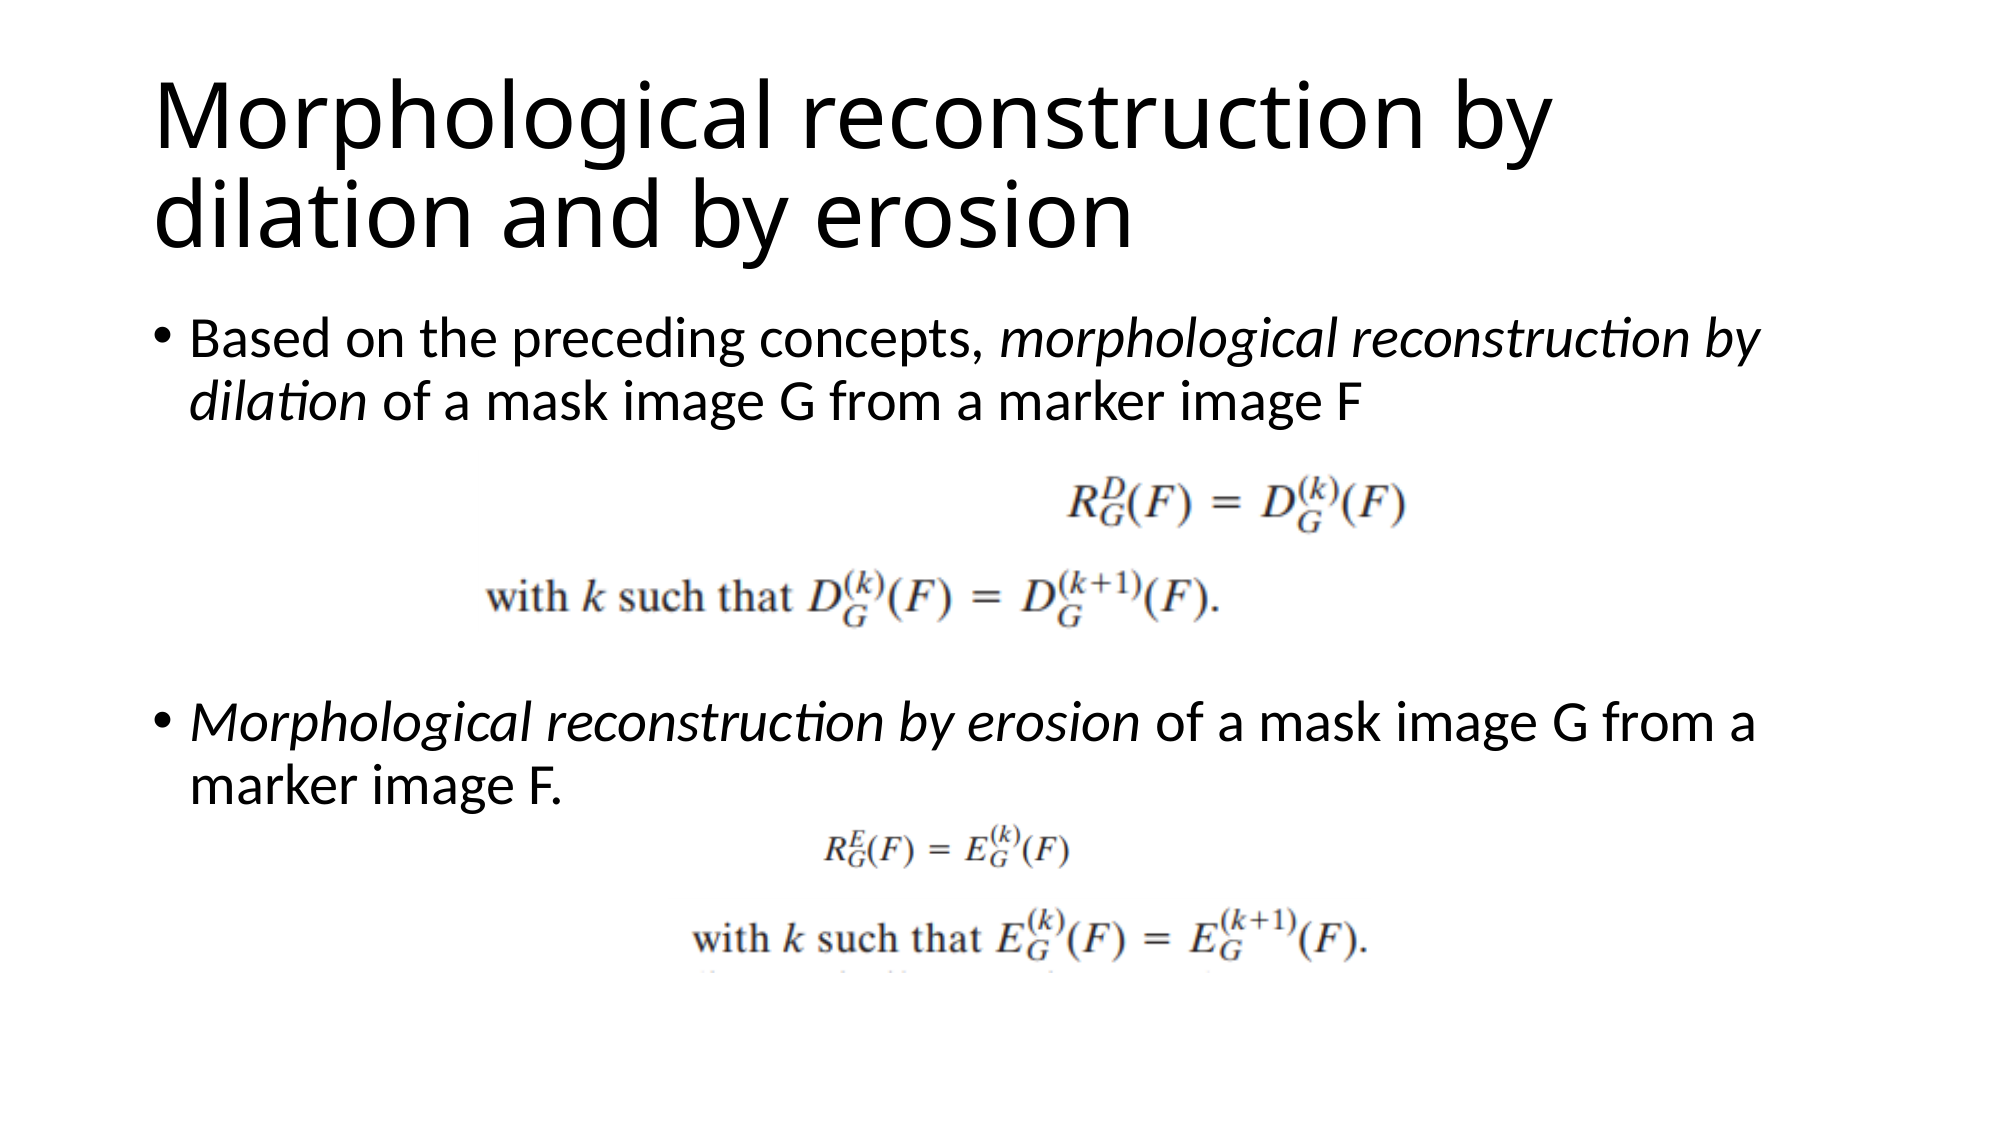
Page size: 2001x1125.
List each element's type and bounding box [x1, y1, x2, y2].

picture [667, 897, 1371, 973]
title [137, 59, 1863, 278]
picture [477, 450, 1438, 632]
picture [763, 807, 1112, 884]
list [137, 299, 1863, 1014]
